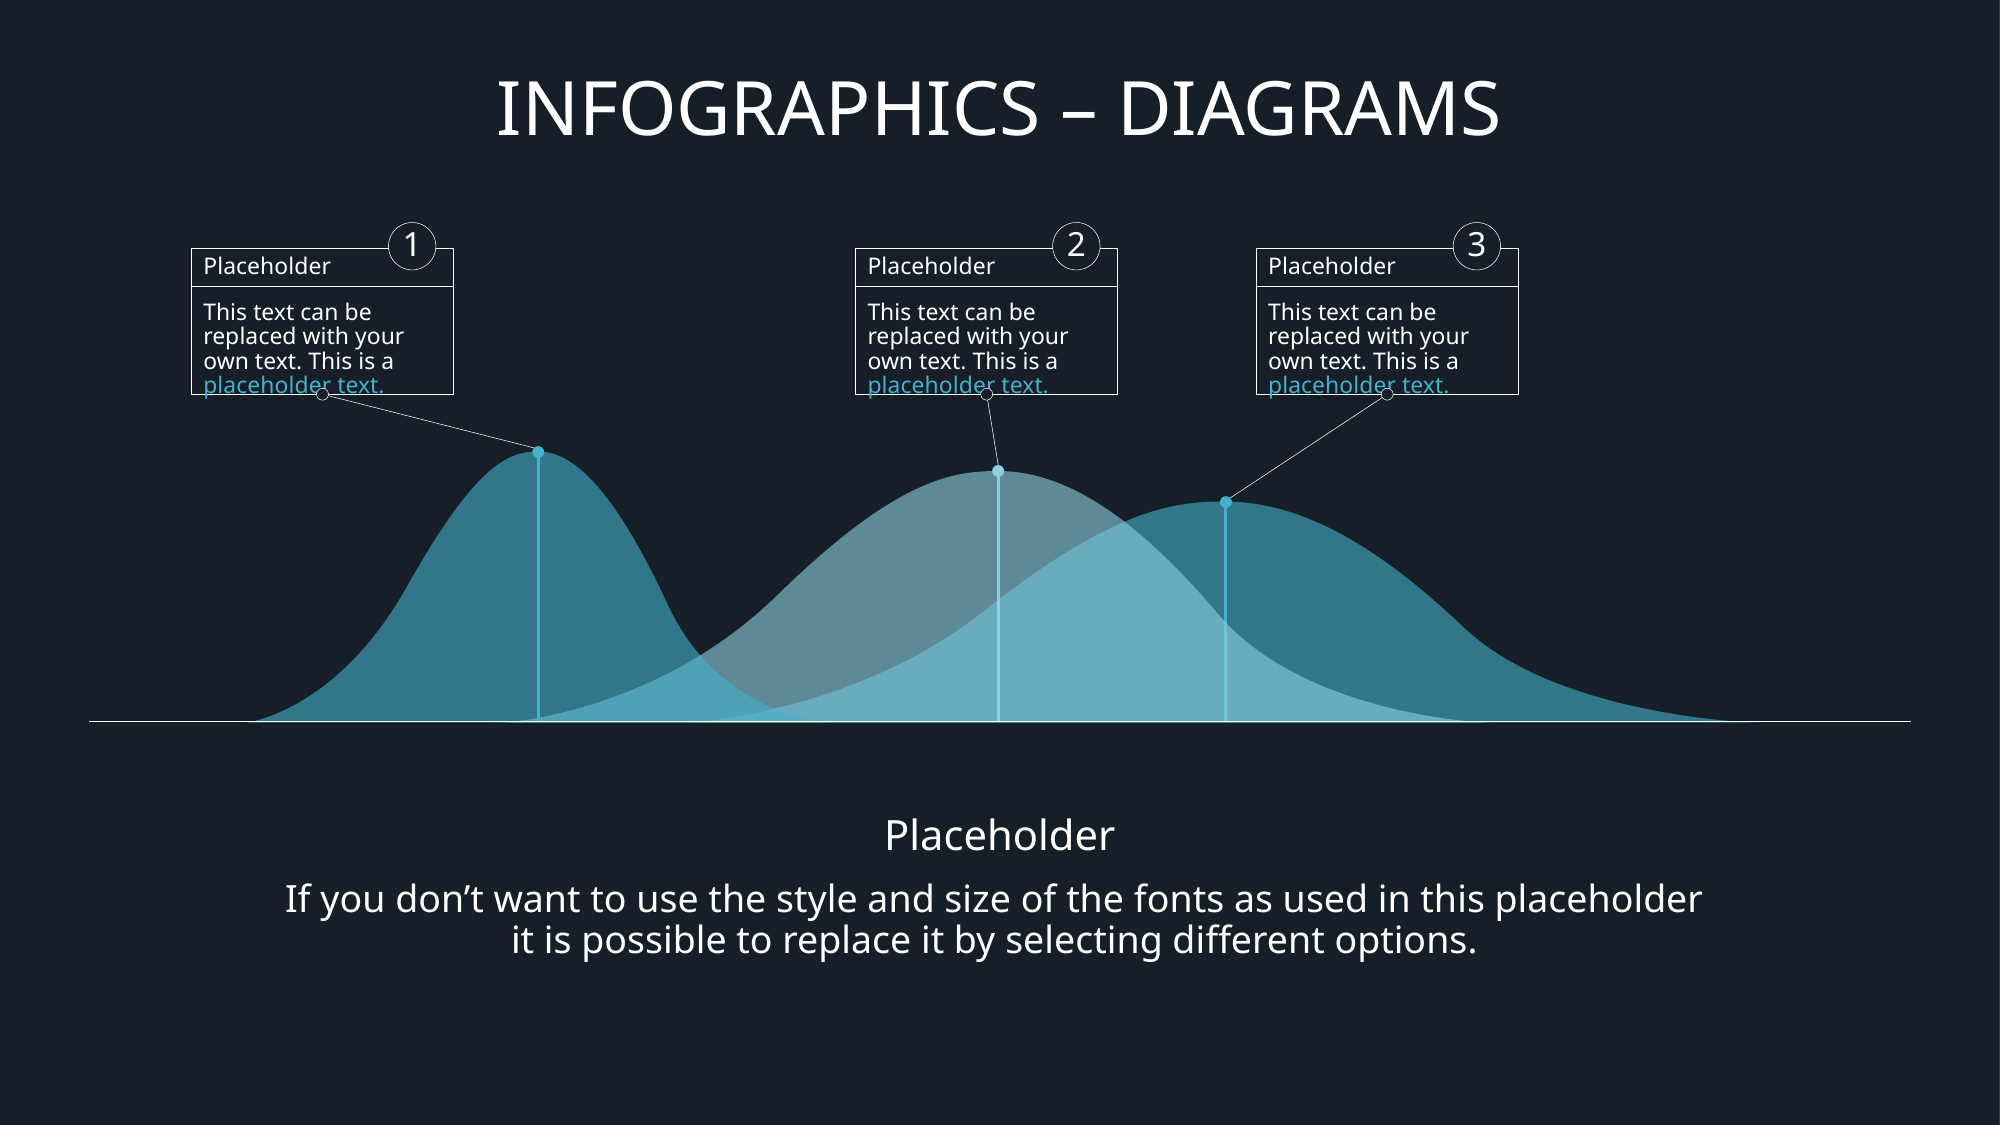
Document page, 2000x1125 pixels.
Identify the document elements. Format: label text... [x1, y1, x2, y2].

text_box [837, 464, 1494, 720]
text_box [1498, 495, 1763, 720]
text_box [191, 222, 535, 449]
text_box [855, 222, 1118, 463]
title Infographics – Diagrams [88, 70, 1911, 248]
text_box [0, 0, 2000, 1125]
text_box Placeholder The text demonstrates how your own text will look when you replace the placeholder with your own text. The text demonstrates how your own text will look when you replace the placeholder with your own text. [93, 722, 1908, 732]
text_box Placeholder If you don’t want to use the style and size of the fonts as used in this placeholder it is possible to replace it by selecting different options. [88, 807, 1911, 953]
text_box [1229, 222, 1519, 494]
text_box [245, 445, 831, 720]
